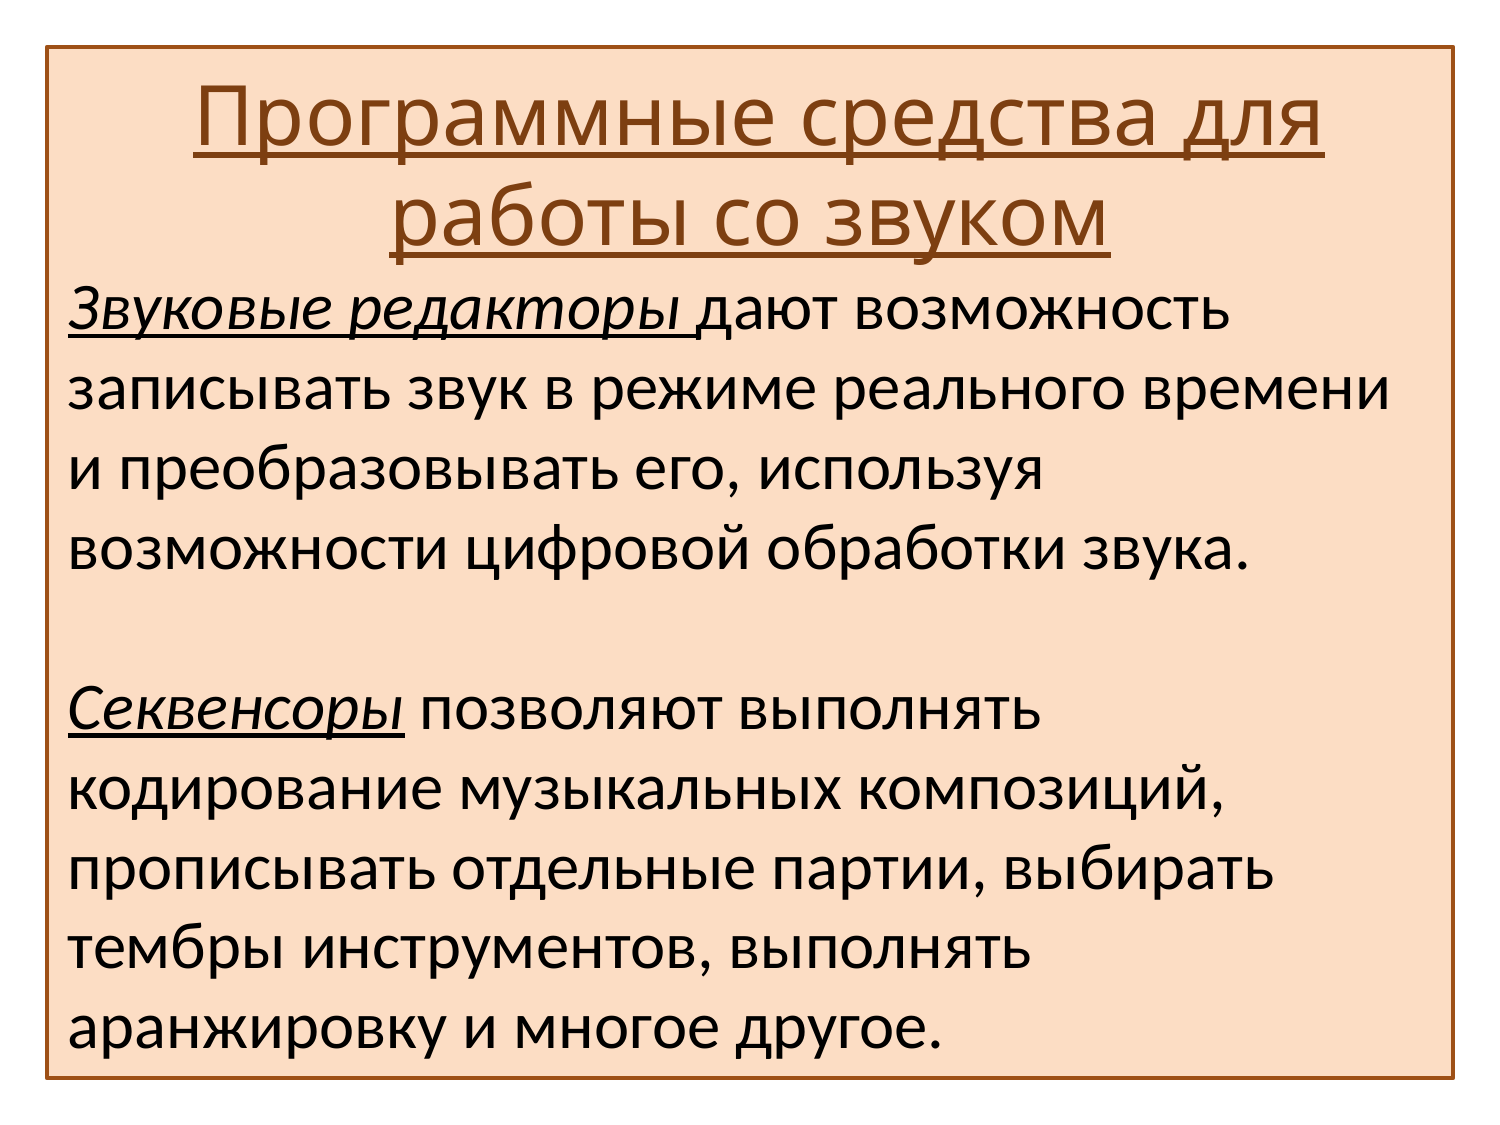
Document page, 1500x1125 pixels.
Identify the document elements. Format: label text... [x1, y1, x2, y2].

text_box Звуковые редакторы дают возможность записывать звук в режиме реального времени и преобразовывать его, используя возможности цифровой обработки звука. Секвенсоры позволяют выполнять кодирование музыкальных композиций, прописывать отдельные партии, выбирать тембры инструментов, выполнять аранжировку и многое другое. [53, 255, 1436, 1125]
text_box Программные средства для работы со звуком [53, 54, 1447, 270]
text_box [45, 45, 1455, 1080]
